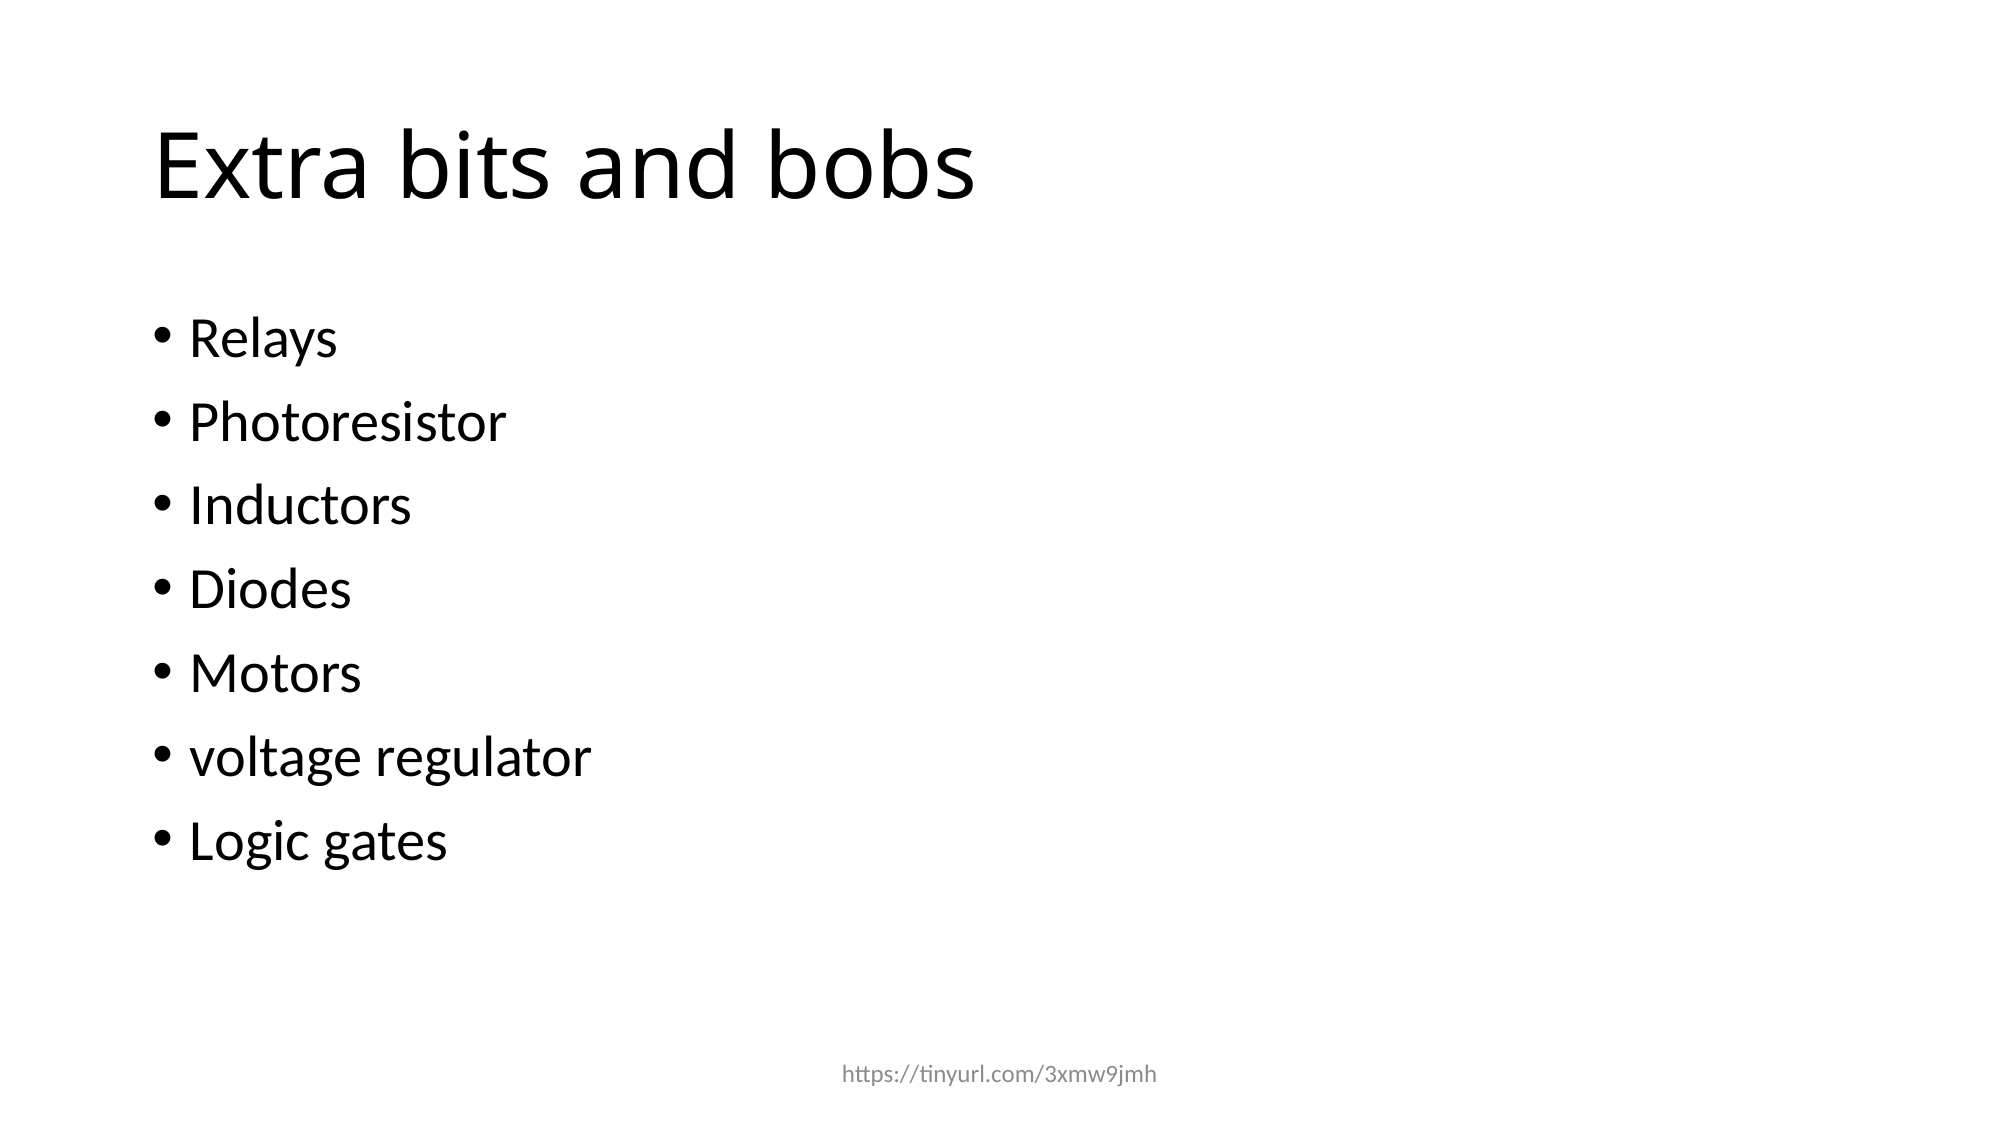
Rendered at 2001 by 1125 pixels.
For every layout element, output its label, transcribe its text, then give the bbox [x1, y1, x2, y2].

list Relays Photoresistor Inductors Diodes Motors voltage regulator Logic gates [137, 299, 1863, 1014]
footer https://tinyurl.com/3xmw9jmh [662, 1042, 1338, 1103]
title Extra bits and bobs [137, 59, 1863, 278]
